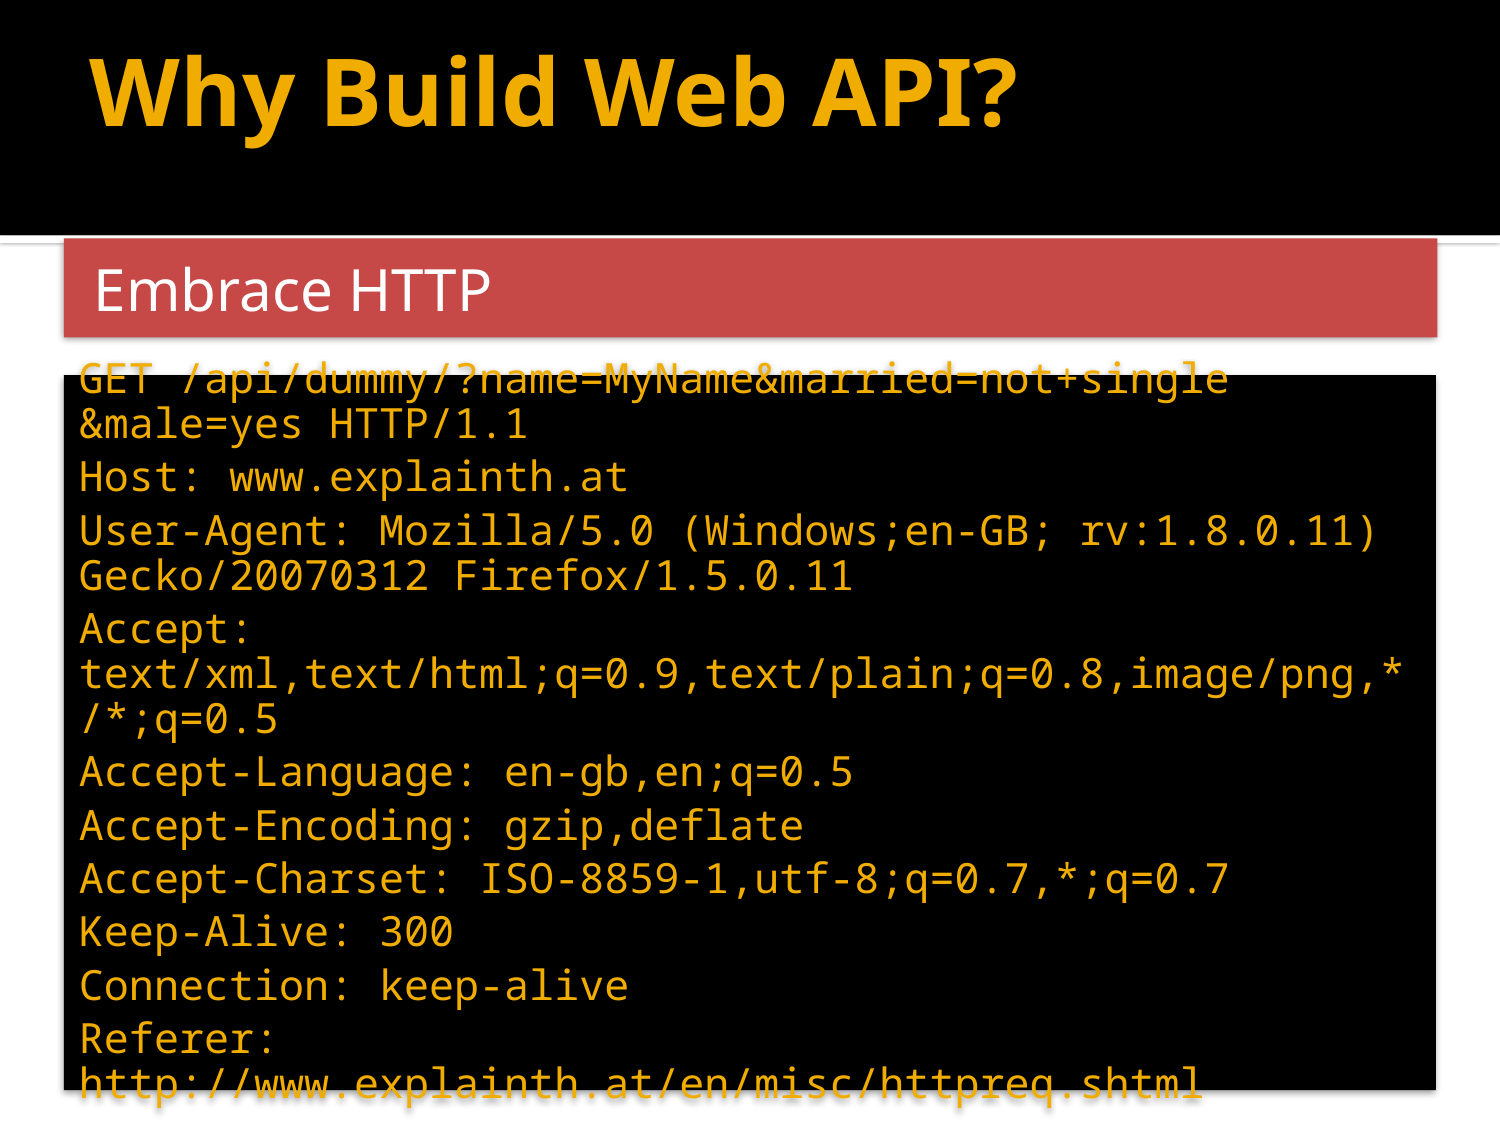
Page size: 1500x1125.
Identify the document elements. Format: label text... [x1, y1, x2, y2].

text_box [63, 238, 1438, 338]
text_box Why Build Web API? [74, 25, 1425, 231]
text_box GET /api/dummy/?name=MyName&married=not+single &male=yes HTTP/1.1 Host: www.explainth.at User-Agent: Mozilla/5.0 (Windows;en-GB; rv:1.8.0.11) Gecko/20070312 Firefox/1.5.0.11 Accept: text/xml,text/html;q=0.9,text/plain;q=0.8,image/png,*/*;q=0.5 Accept-Language: en-gb,en;q=0.5 Accept-Encoding: gzip,deflate Accept-Charset: ISO-8859-1,utf-8;q=0.7,*;q=0.7 Keep-Alive: 300 Connection: keep-alive Referer: http://www.explainth.at/en/misc/httpreq.shtml [63, 374, 1436, 1091]
